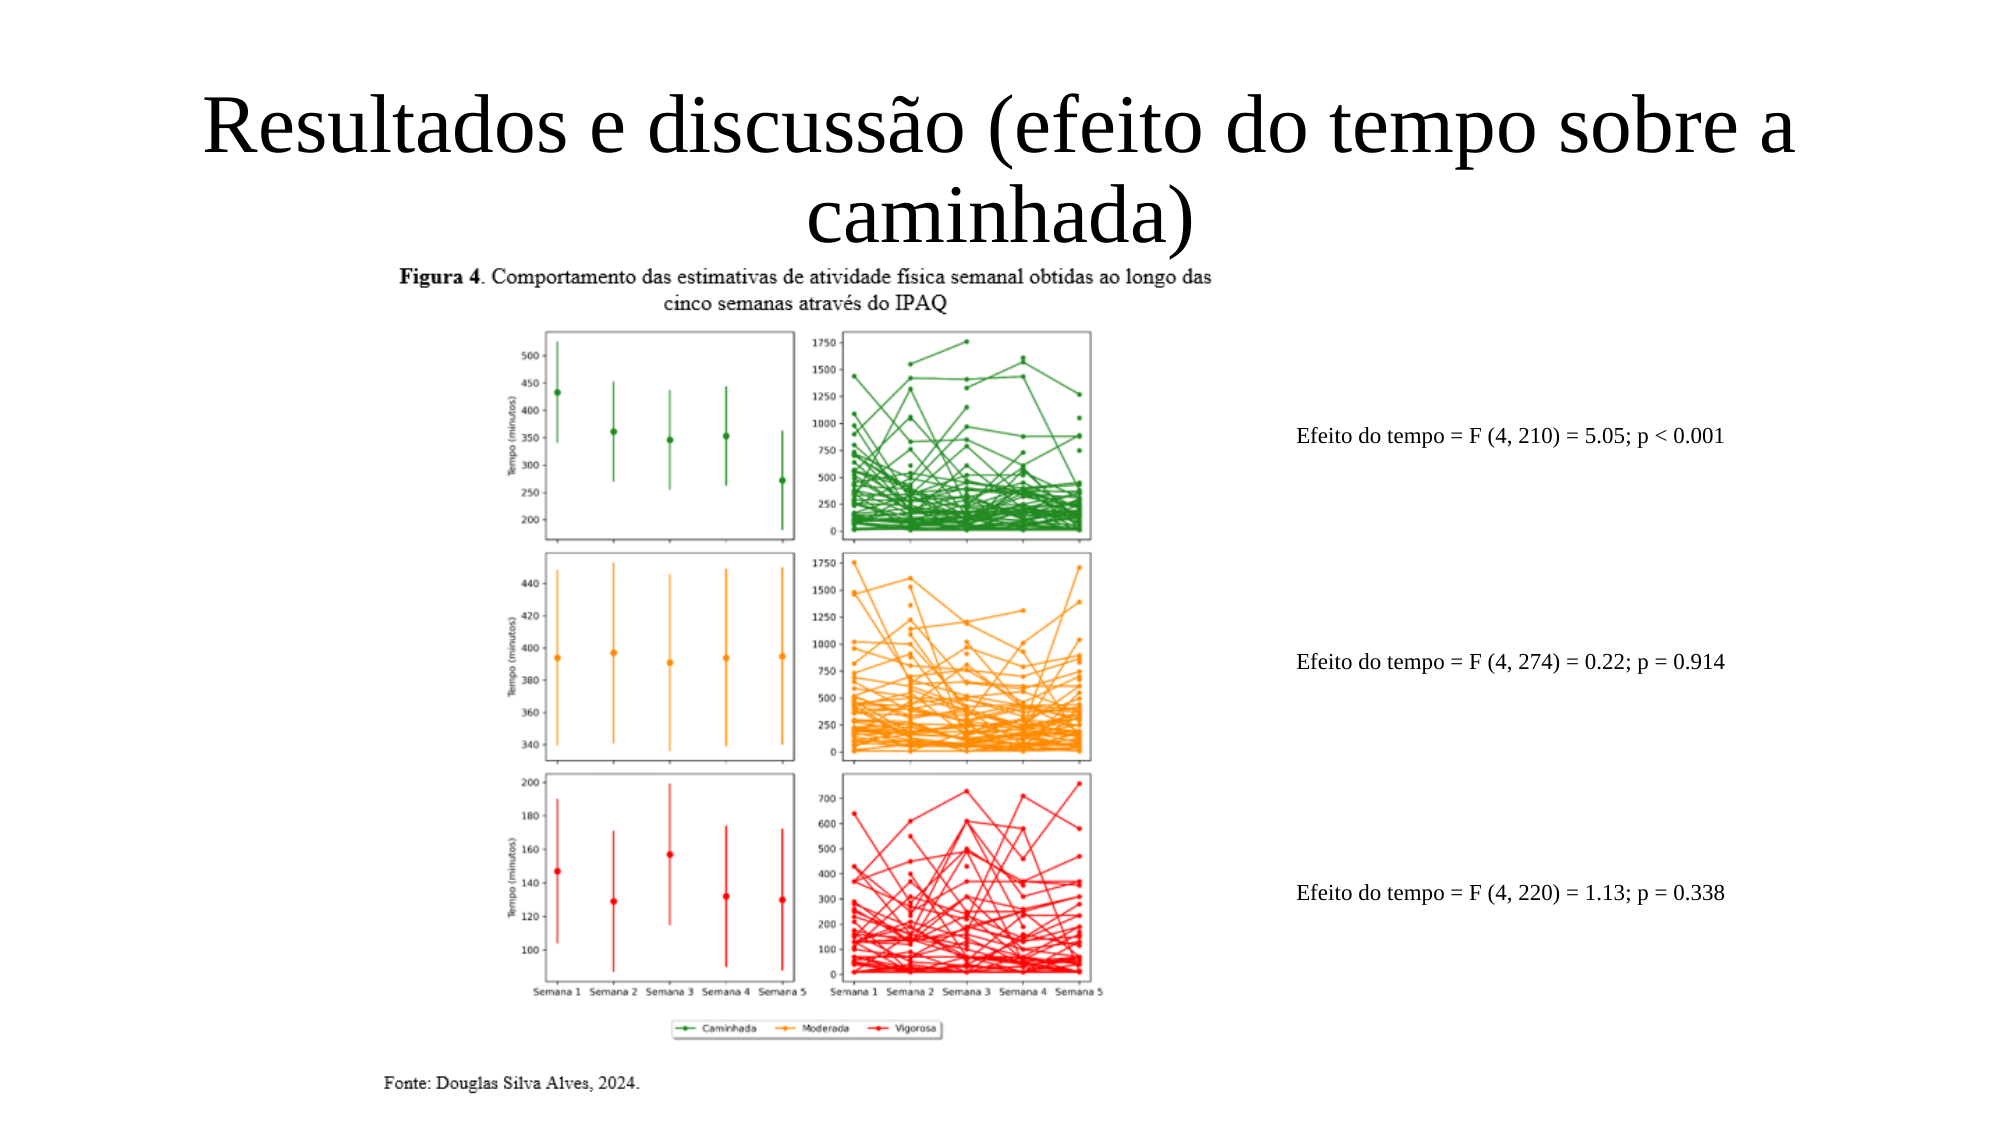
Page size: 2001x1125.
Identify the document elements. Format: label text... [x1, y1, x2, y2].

picture [378, 259, 1256, 1097]
text_box Efeito do tempo = F (4, 274) = 0.22; p = 0.914 [1256, 639, 1823, 682]
title Resultados e discussão (efeito do tempo sobre a caminhada) [137, 59, 1865, 281]
text_box Efeito do tempo = F (4, 220) = 1.13; p = 0.338 [1256, 869, 1823, 912]
text_box Efeito do tempo = F (4, 210) = 5.05; p < 0.001 [1256, 412, 1823, 456]
